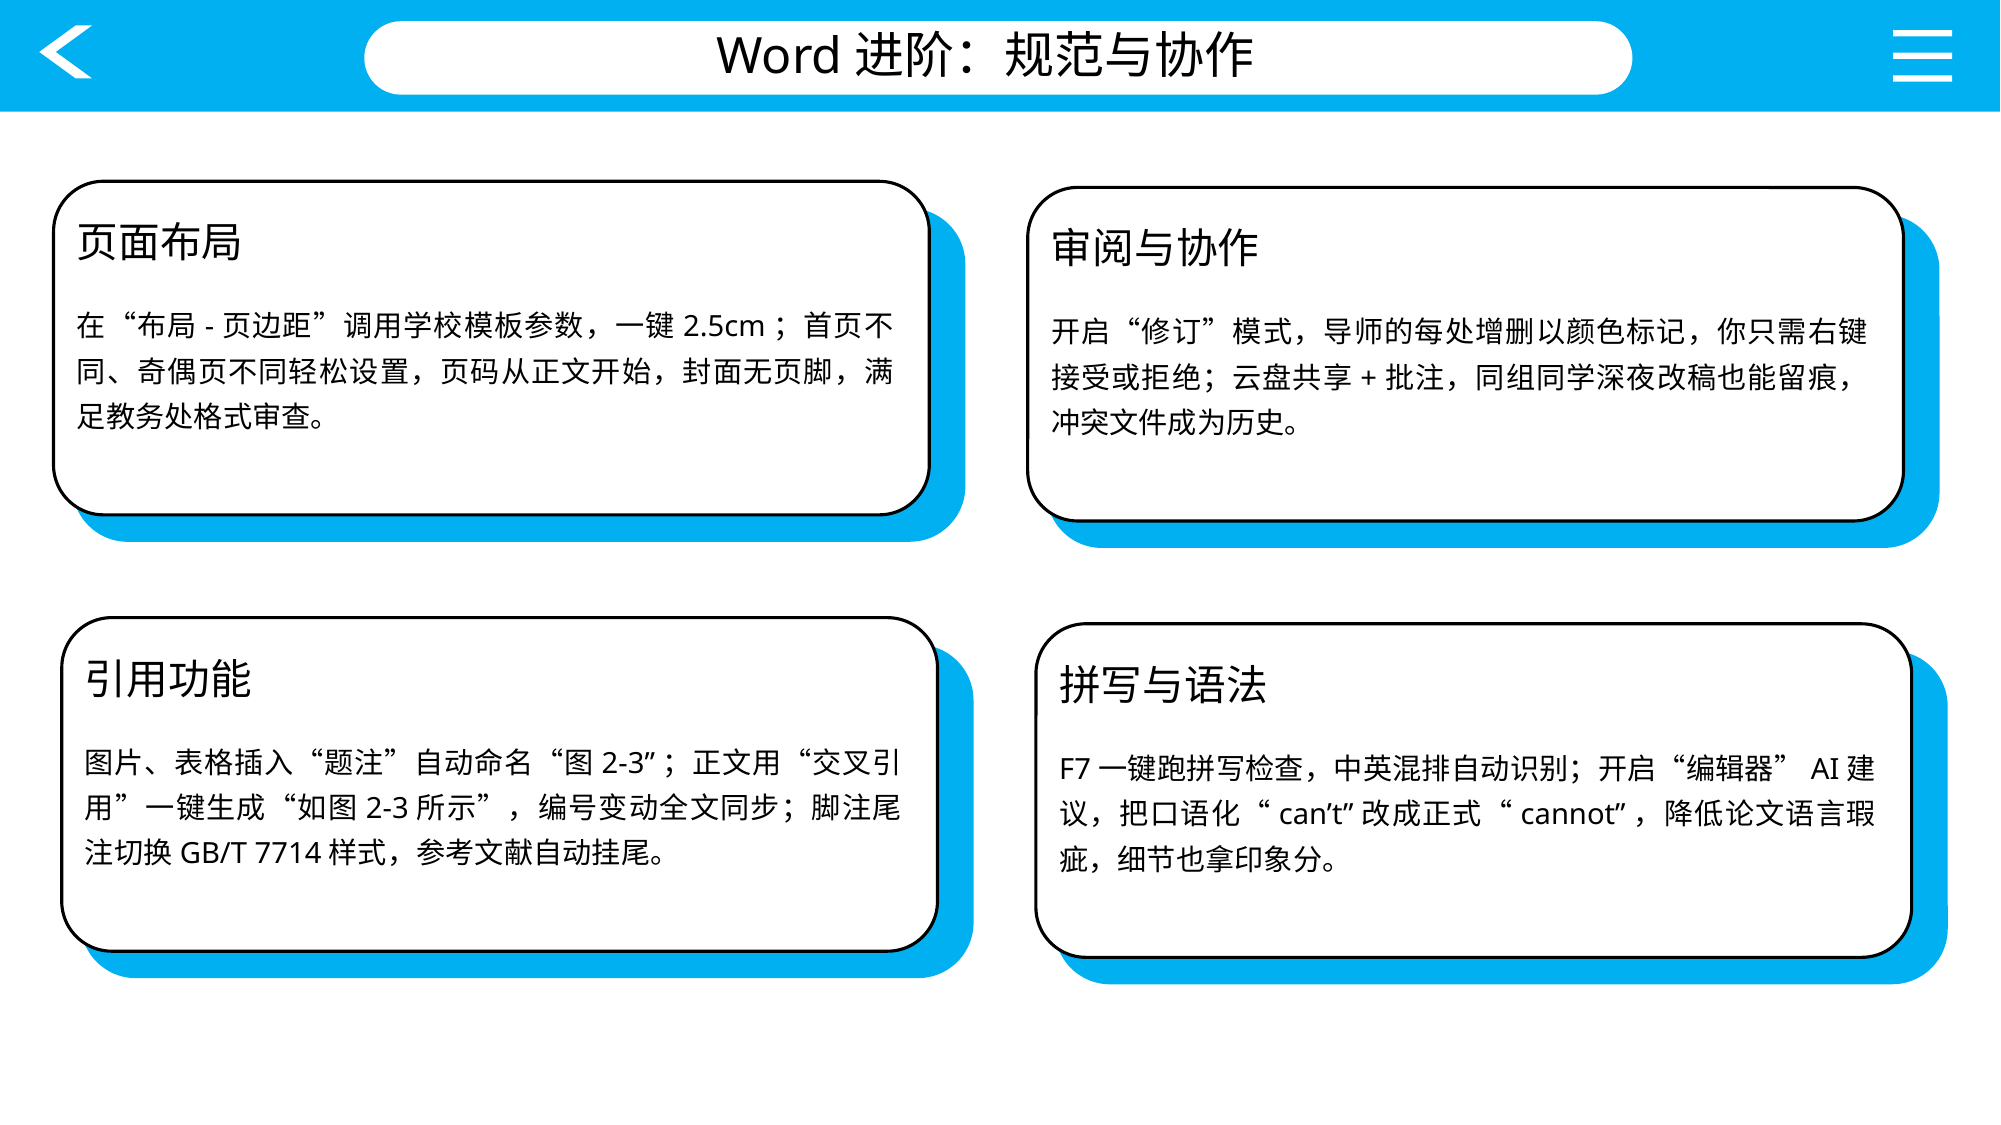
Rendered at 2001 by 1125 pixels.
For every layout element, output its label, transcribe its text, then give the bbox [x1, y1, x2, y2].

text_box [0, 0, 2000, 112]
text_box 在“布局-页边距”调用学校模板参数，一键2.5cm；首页不同、奇偶页不同轻松设置，页码从正文开始，封面无页脚，满足教务处格式审查。 [61, 289, 909, 515]
text_box [88, 647, 974, 979]
text_box 图片、表格插入“题注”自动命名“图2-3”；正文用“交叉引用”一键生成“如图2-3所示”，编号变动全文同步；脚注尾注切换GB/T 7714样式，参考文献自动挂尾。 [69, 725, 917, 952]
text_box [385, 21, 1633, 95]
text_box 开启“修订”模式，导师的每处增删以颜色标记，你只需右键接受或拒绝；云盘共享+批注，同组同学深夜改稿也能留痕，冲突文件成为历史。 [1035, 295, 1883, 521]
text_box [1062, 653, 1948, 985]
text_box F7一键跑拼写检查，中英混排自动识别；开启“编辑器”AI建议，把口语化“can’t”改成正式“cannot”，降低论文语言瑕疵，细节也拿印象分。 [1044, 732, 1891, 958]
text_box Word进阶：规范与协作 [370, 16, 1601, 91]
text_box [53, 181, 930, 506]
text_box [1054, 216, 1940, 548]
text_box [1035, 623, 1912, 948]
text_box 页面布局 [61, 208, 663, 274]
text_box 拼写与语法 [1044, 651, 1645, 717]
text_box [39, 25, 93, 79]
text_box 引用功能 [69, 645, 671, 711]
text_box [364, 38, 370, 78]
text_box 审阅与协作 [1035, 214, 1637, 280]
text_box [80, 210, 966, 542]
text_box [61, 617, 938, 942]
text_box [1027, 187, 1904, 512]
